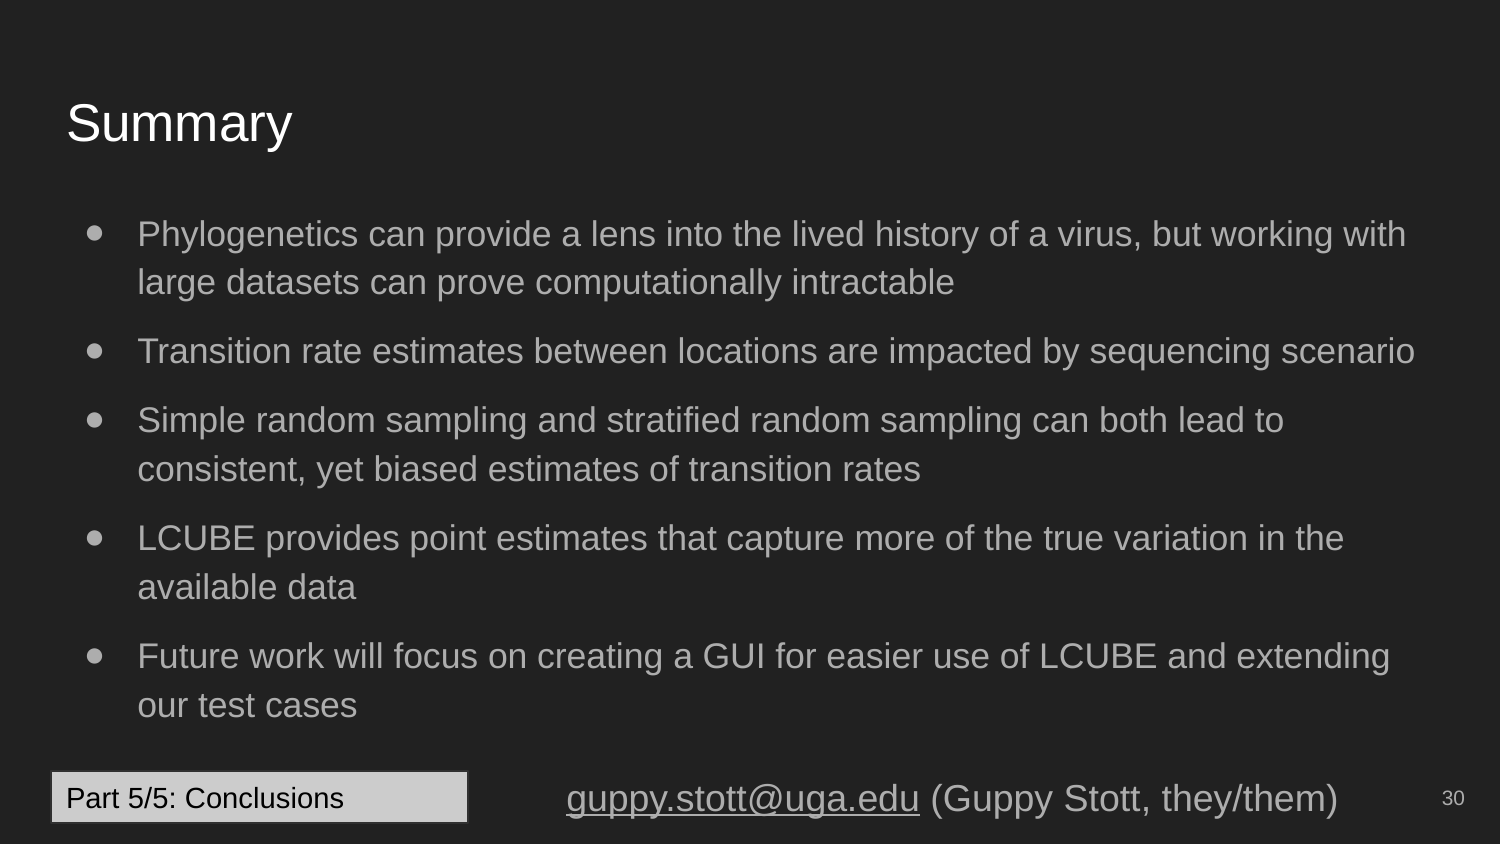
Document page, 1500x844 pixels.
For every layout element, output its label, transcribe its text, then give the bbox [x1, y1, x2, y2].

title Summary [51, 72, 1449, 167]
text_box Part 5/5: Conclusions [51, 771, 468, 824]
slide_number 30 [1389, 764, 1480, 830]
list Phylogenetics can provide a lens into the lived history of a virus, but working with large datasets can prove computationally intractable Transition rate estimates between locations are impacted by sequencing scenario Simple random sampling and stratified random sampling can both lead to consistent, yet biased estimates of transition rates LCUBE provides point estimates that capture more of the true variation in the available data Future work will focus on creating a GUI for easier use of LCUBE and extending our test cases [51, 189, 1449, 750]
text_box guppy.stott@uga.edu (Guppy Stott, they/them) [551, 759, 1358, 835]
